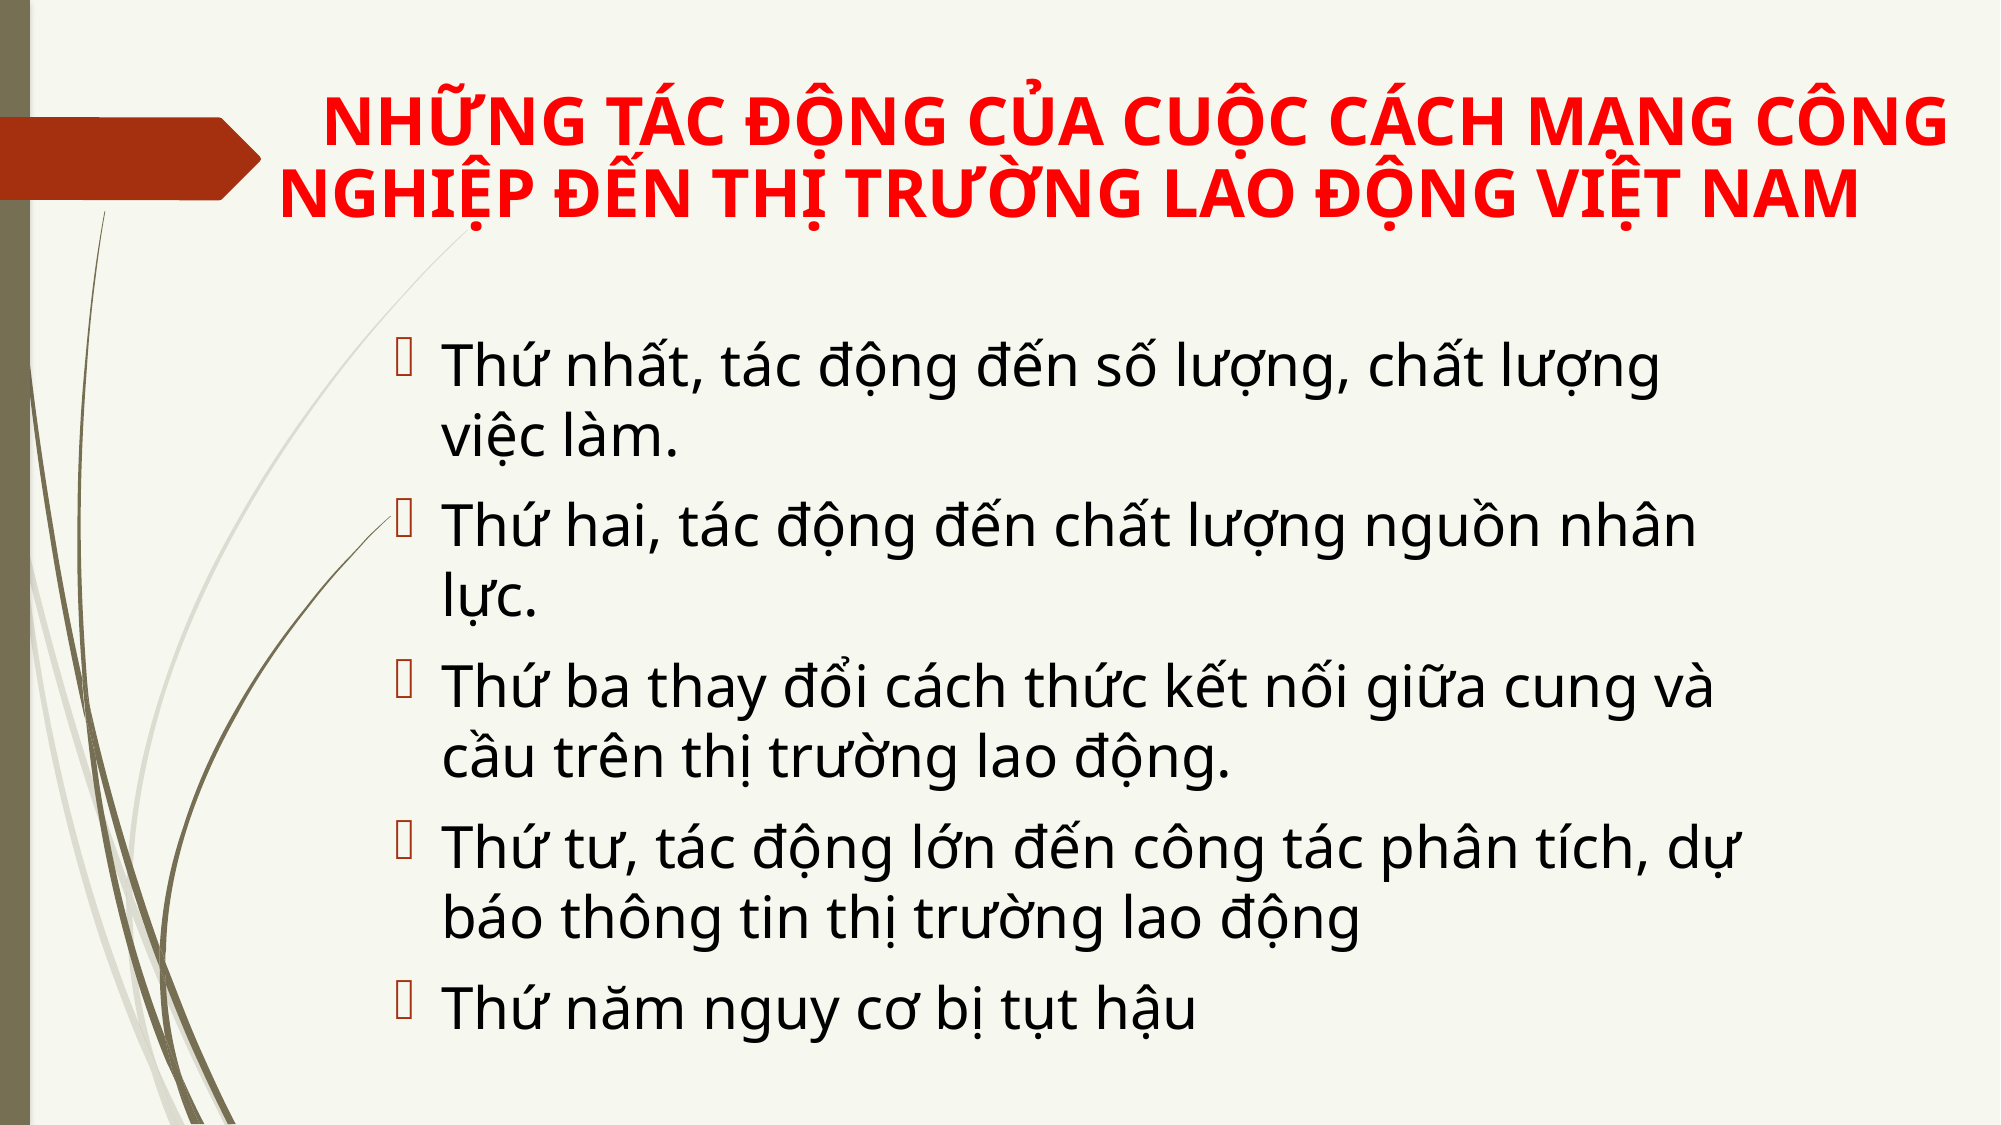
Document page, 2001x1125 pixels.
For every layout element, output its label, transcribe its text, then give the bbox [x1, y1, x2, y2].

list Thứ nhất, tác động đến số lượng, chất lượng việc làm. Thứ hai, tác động đến chất lượng nguồn nhân lực. Thứ ba thay đổi cách thức kết nối giữa cung và cầu trên thị trường lao động. Thứ tư, tác động lớn đến công tác phân tích, dự báo thông tin thị trường lao động Thứ năm nguy cơ bị tụt hậu [304, 320, 1767, 940]
title NHỮNG TÁC ĐỘNG CỦA CUỘC CÁCH MẠNG CÔNG NGHIỆP ĐẾN THỊ TRƯỜNG LAO ĐỘNG VIỆT NAM [170, 80, 1971, 291]
